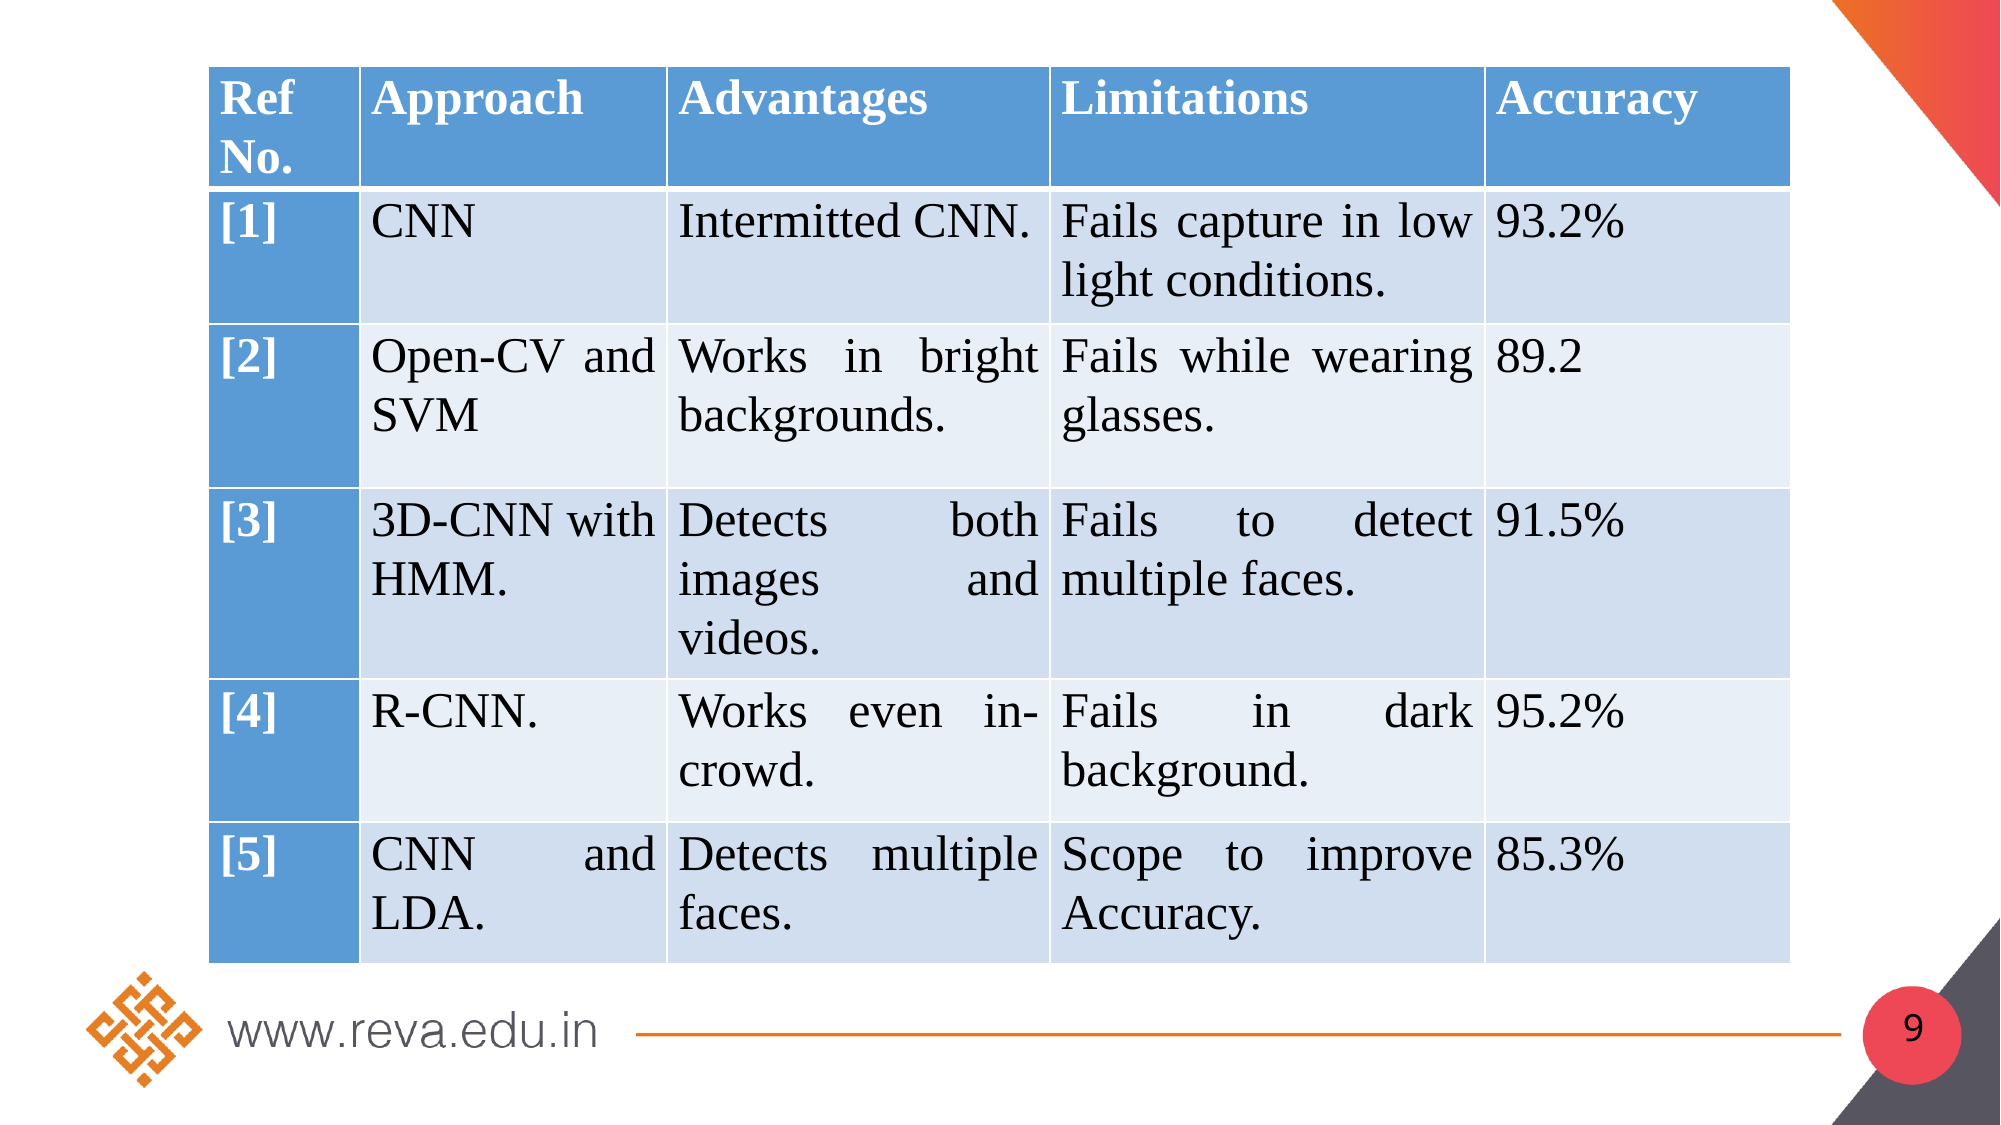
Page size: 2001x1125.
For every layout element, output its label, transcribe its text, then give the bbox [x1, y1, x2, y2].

table_cell Fails while wearing glasses. [1051, 325, 1484, 487]
table_cell Works in bright backgrounds. [668, 325, 1049, 487]
table_cell Fails to detect multiple faces. [1051, 489, 1484, 678]
table_cell Fails capture in low light conditions. [1051, 192, 1484, 323]
table_header Limitations [1051, 67, 1484, 186]
table_cell Scope to improve Accuracy. [1051, 823, 1484, 963]
table_cell Intermitted CNN. [668, 192, 1049, 323]
table_cell 93.2% [1486, 192, 1790, 323]
table_header Accuracy [1486, 67, 1790, 186]
table_cell Detects both images and videos. [668, 489, 1049, 678]
table_cell 85.3% [1486, 823, 1790, 963]
table_cell [1] [209, 192, 359, 323]
table_cell [5] [209, 823, 359, 963]
table_cell 91.5% [1486, 489, 1790, 678]
table_cell 95.2% [1486, 680, 1790, 821]
picture [0, 0, 2000, 1125]
table_header Approach [361, 67, 666, 186]
table_cell 3D-CNN with HMM. [361, 489, 666, 678]
table_cell 89.2 [1486, 325, 1790, 487]
table_header Advantages [668, 67, 1049, 186]
table_cell [4] [209, 680, 359, 821]
slide_number 9 [1864, 999, 1963, 1060]
table_cell CNN [361, 192, 666, 323]
table_cell Open-CV and SVM [361, 325, 666, 487]
table_header Ref No. [209, 67, 359, 186]
table_cell [3] [209, 489, 359, 678]
table_cell [2] [209, 325, 359, 487]
table_cell R-CNN. [361, 680, 666, 821]
table_cell CNN and LDA. [361, 823, 666, 963]
table_cell Detects multiple faces. [668, 823, 1049, 963]
table_cell Works even in-crowd. [668, 680, 1049, 821]
table_cell Fails in dark background. [1051, 680, 1484, 821]
